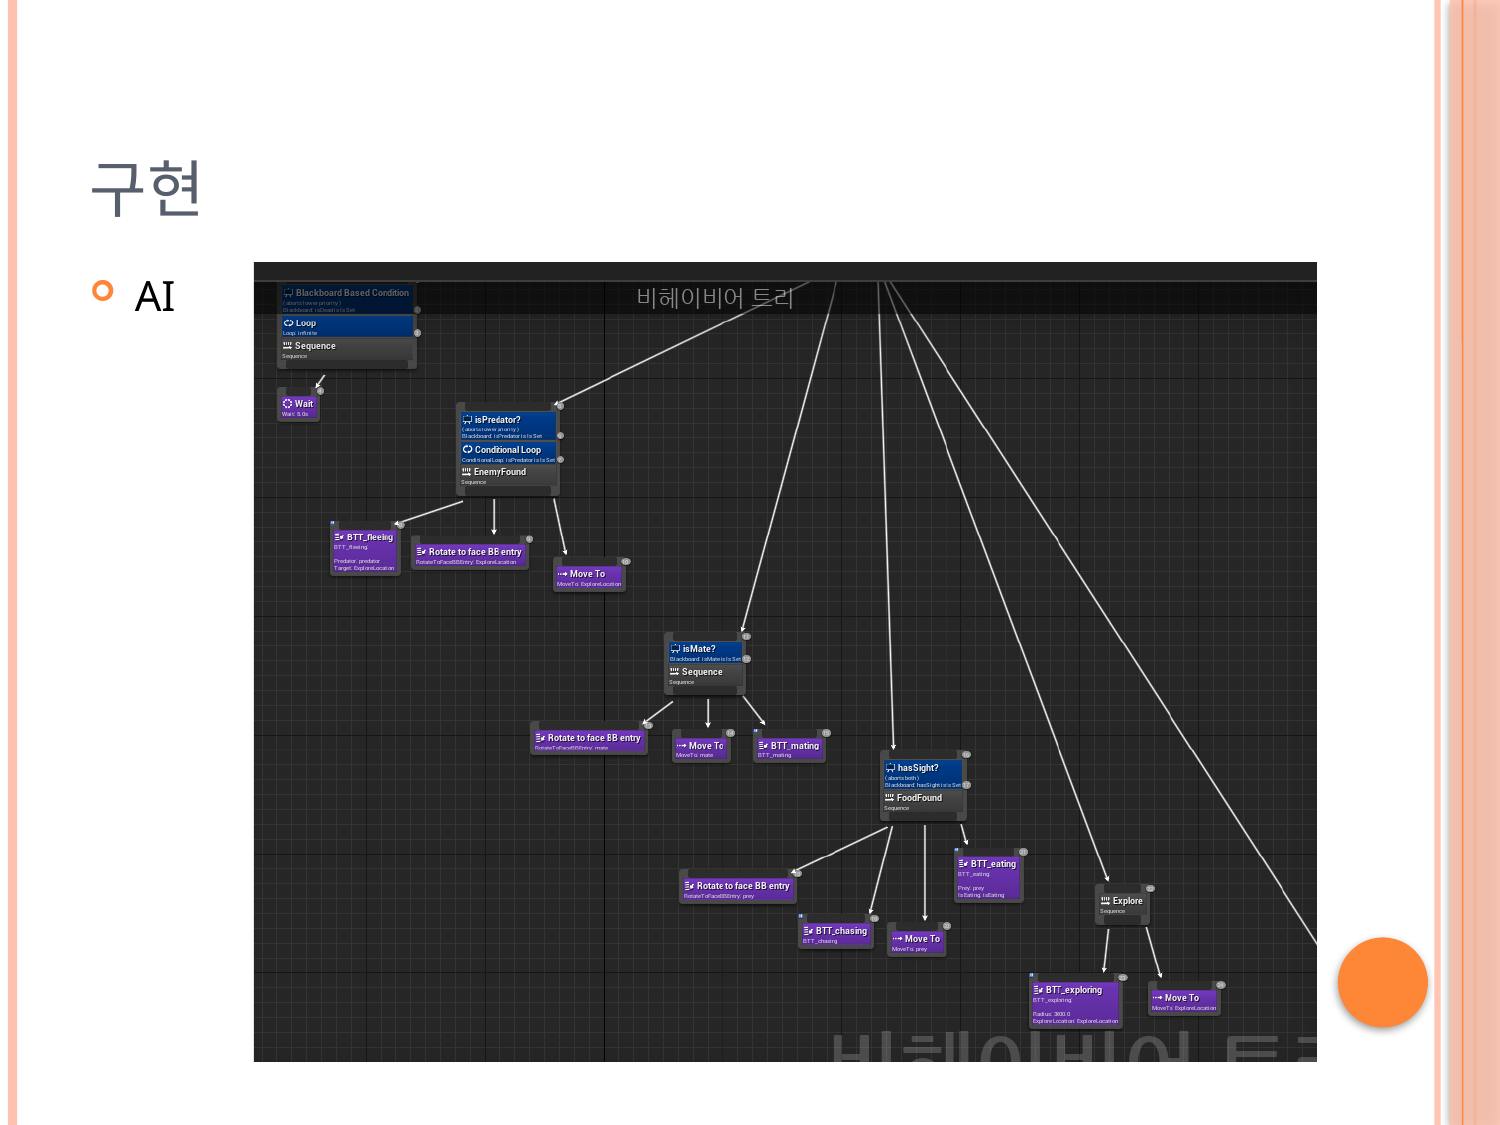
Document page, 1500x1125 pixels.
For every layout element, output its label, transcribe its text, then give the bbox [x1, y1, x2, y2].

picture [253, 261, 1318, 1063]
title 구현 [75, 45, 1300, 233]
list AI [75, 262, 250, 1062]
